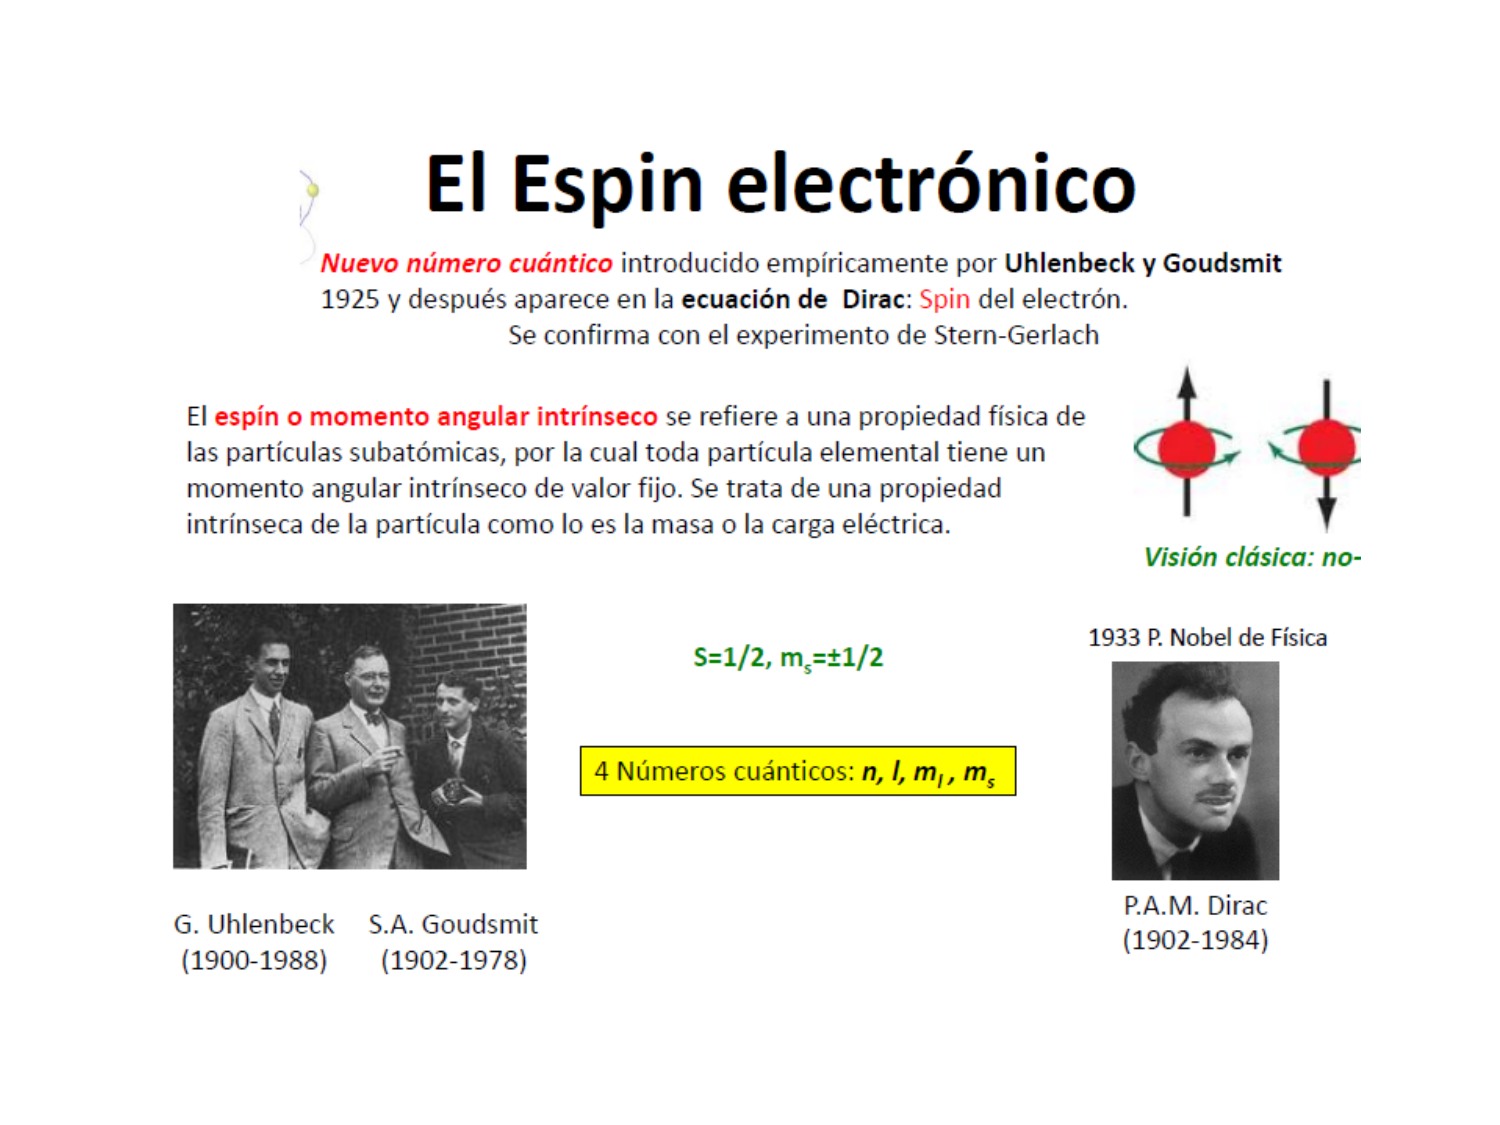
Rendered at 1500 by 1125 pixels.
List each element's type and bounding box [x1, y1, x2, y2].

picture [139, 123, 1361, 1001]
